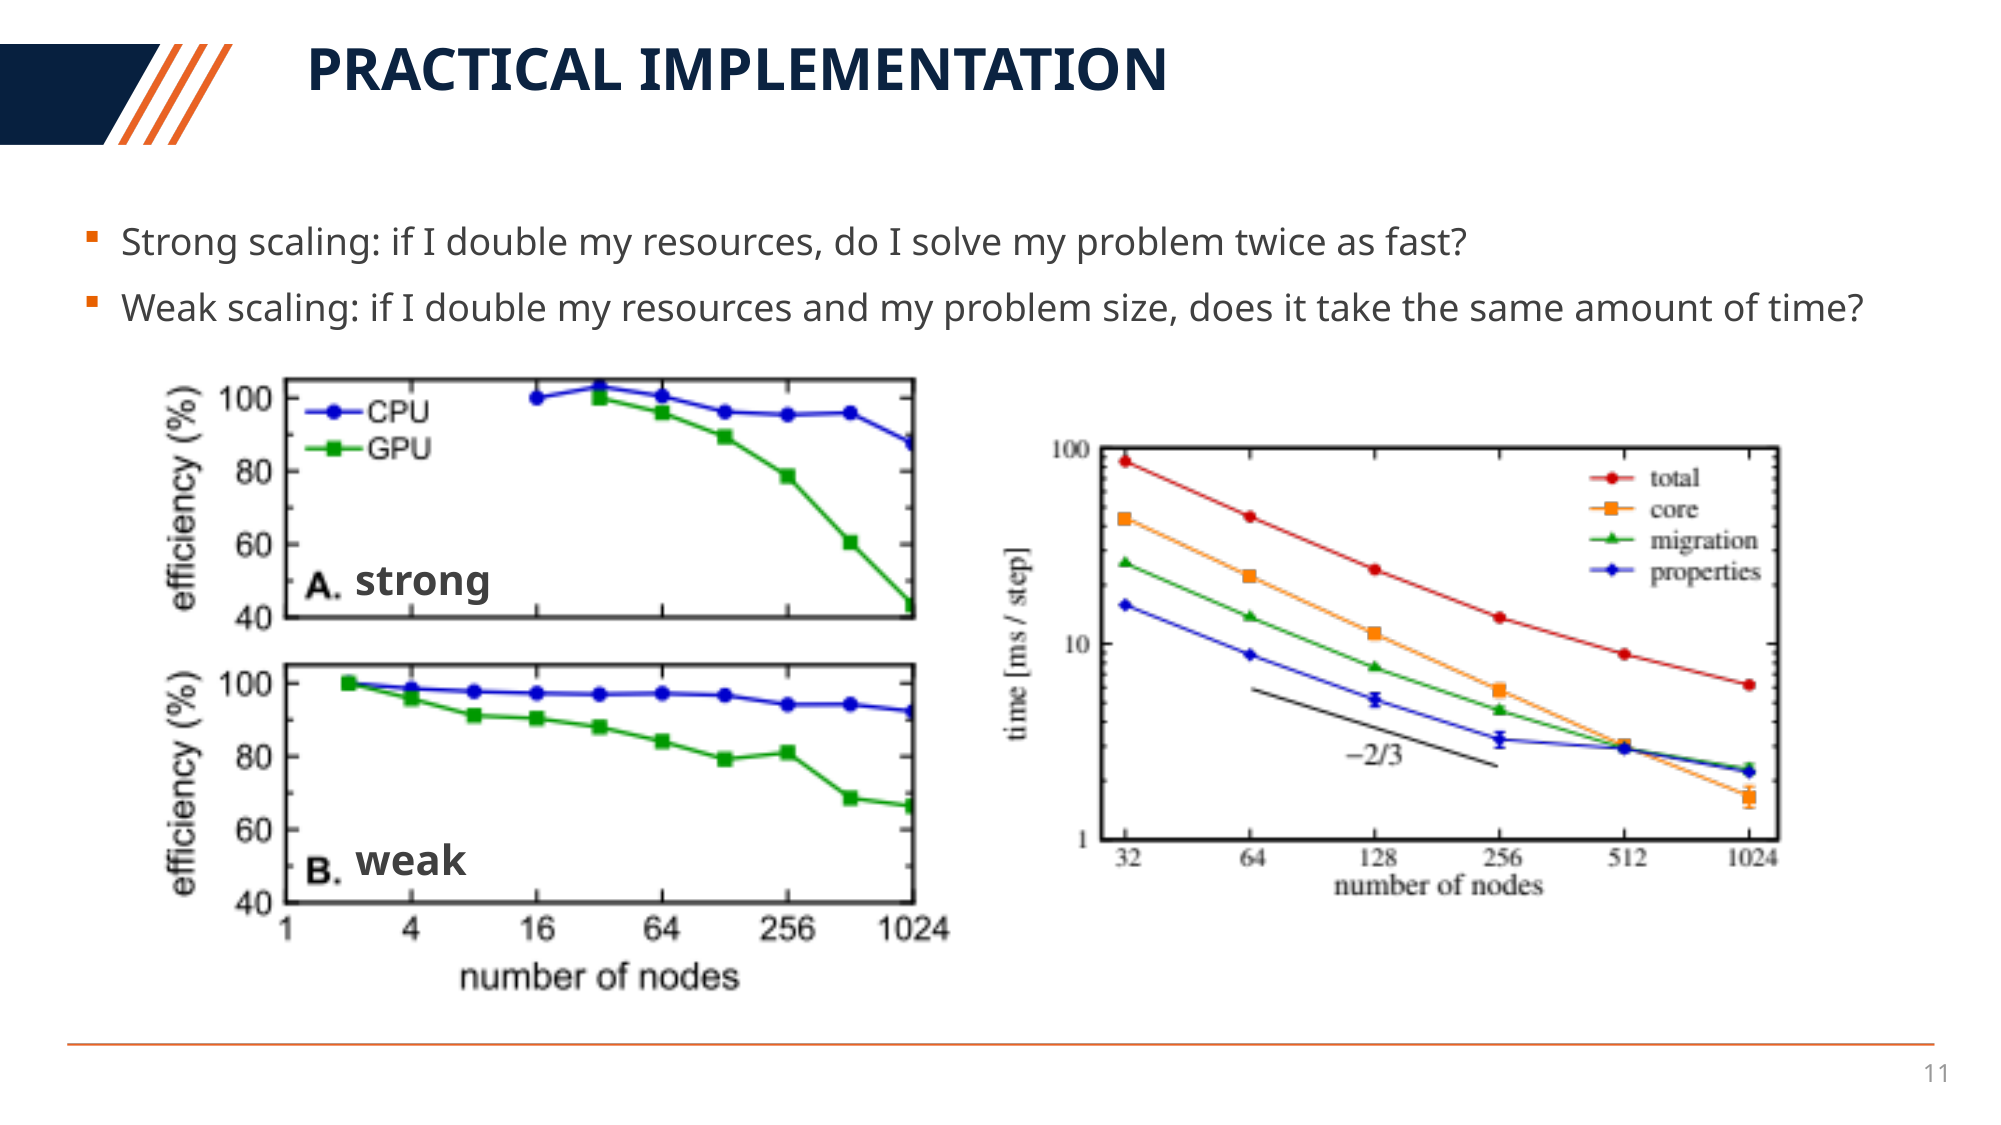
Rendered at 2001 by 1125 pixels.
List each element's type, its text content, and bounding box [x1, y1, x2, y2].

slide_number 11 [1907, 1044, 1973, 1105]
picture [0, 28, 252, 185]
list Strong scaling: if I double my resources, do I solve my problem twice as fast? Weak scaling: if I double my resources and my problem size, does it take the same amount of time? [68, 215, 1932, 368]
picture [999, 417, 1827, 903]
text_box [154, 367, 960, 1006]
picture [0, 1014, 2001, 1075]
title Practical implementation [291, 37, 1932, 148]
